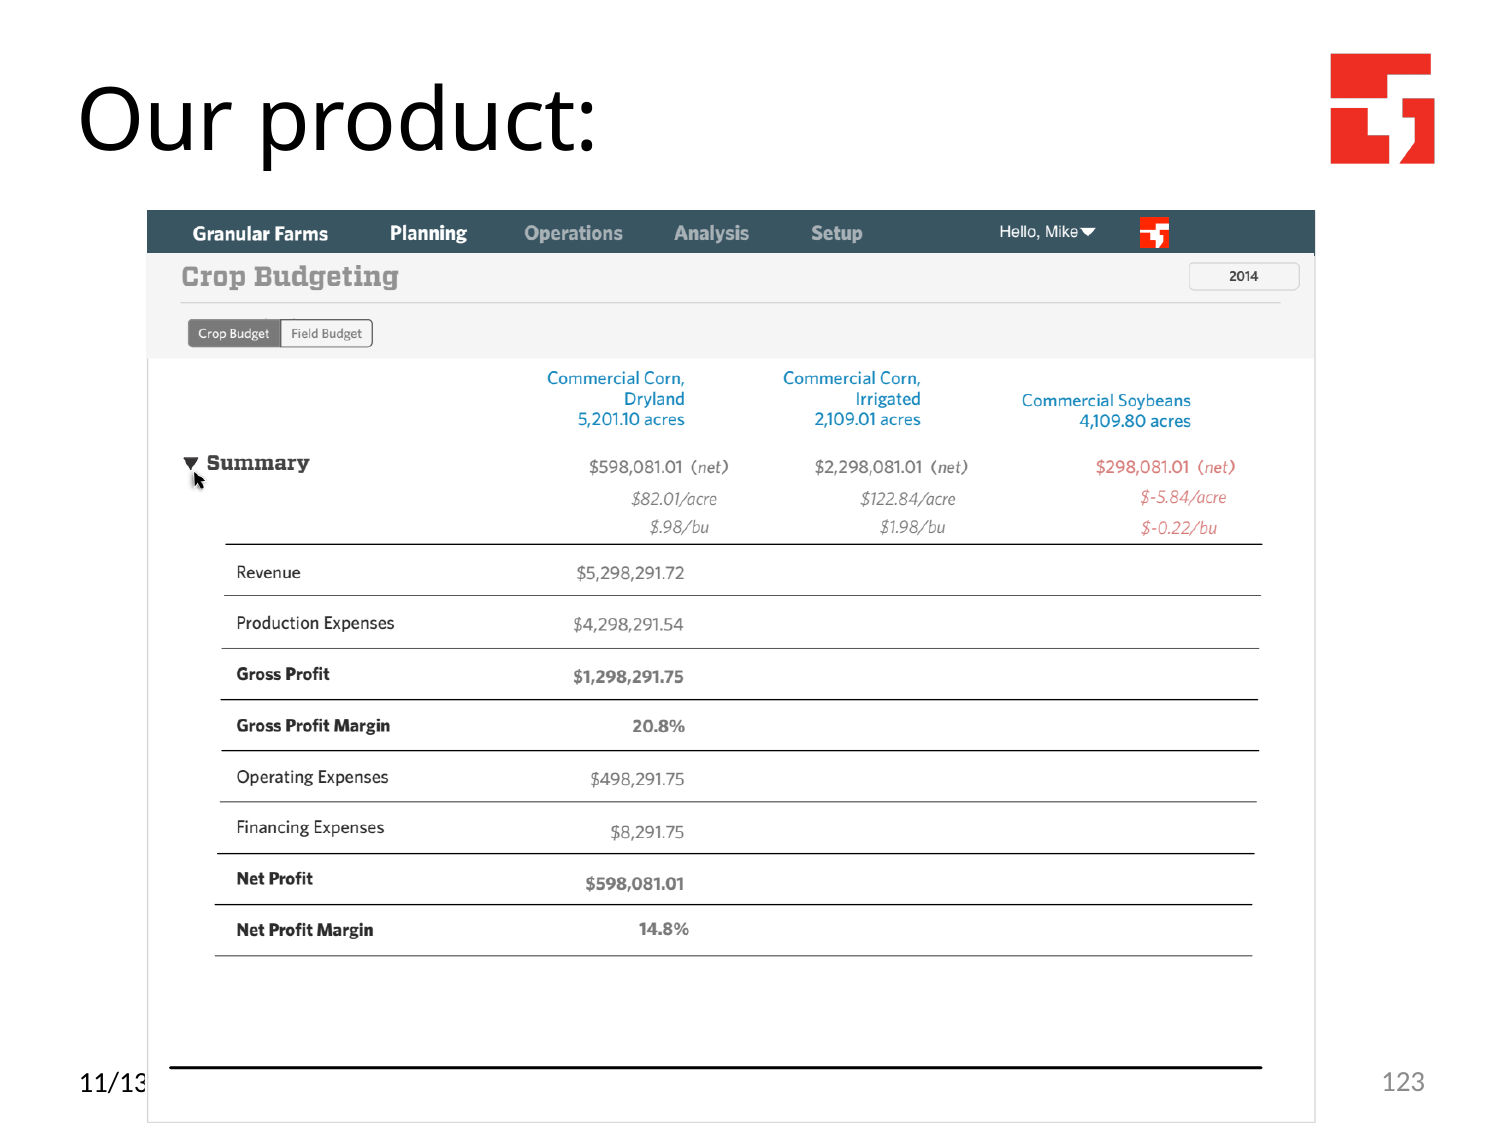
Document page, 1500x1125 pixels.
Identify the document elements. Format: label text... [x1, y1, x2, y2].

slide_number 123 [1321, 1060, 1441, 1099]
title Our product: [61, 40, 1463, 191]
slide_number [63, 1055, 139, 1099]
picture [144, 204, 1318, 1125]
